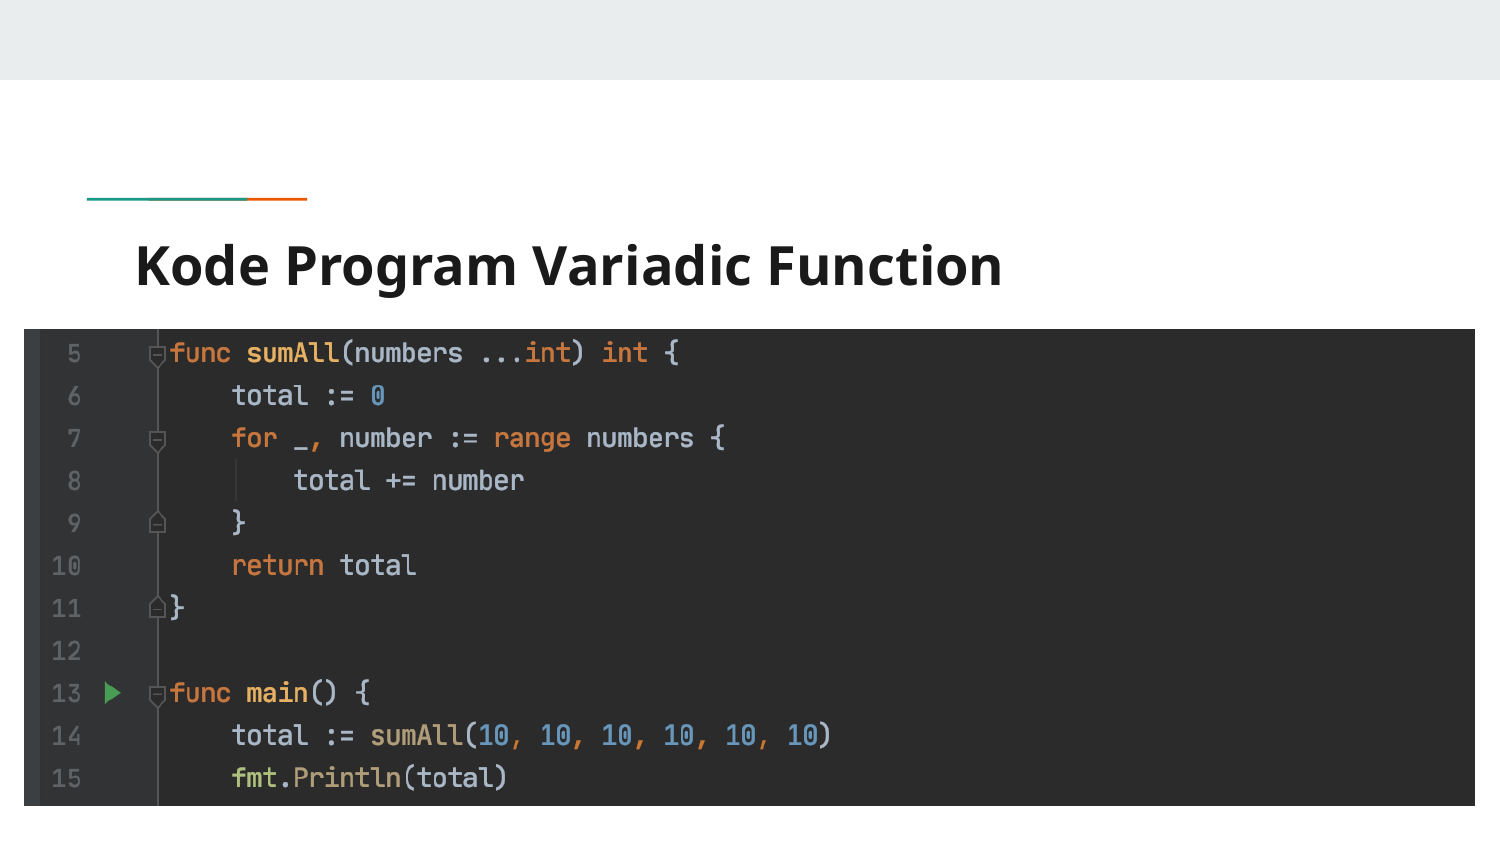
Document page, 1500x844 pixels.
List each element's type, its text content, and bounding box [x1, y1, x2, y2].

title Kode Program Variadic Function [119, 216, 1381, 305]
picture [24, 328, 1476, 806]
